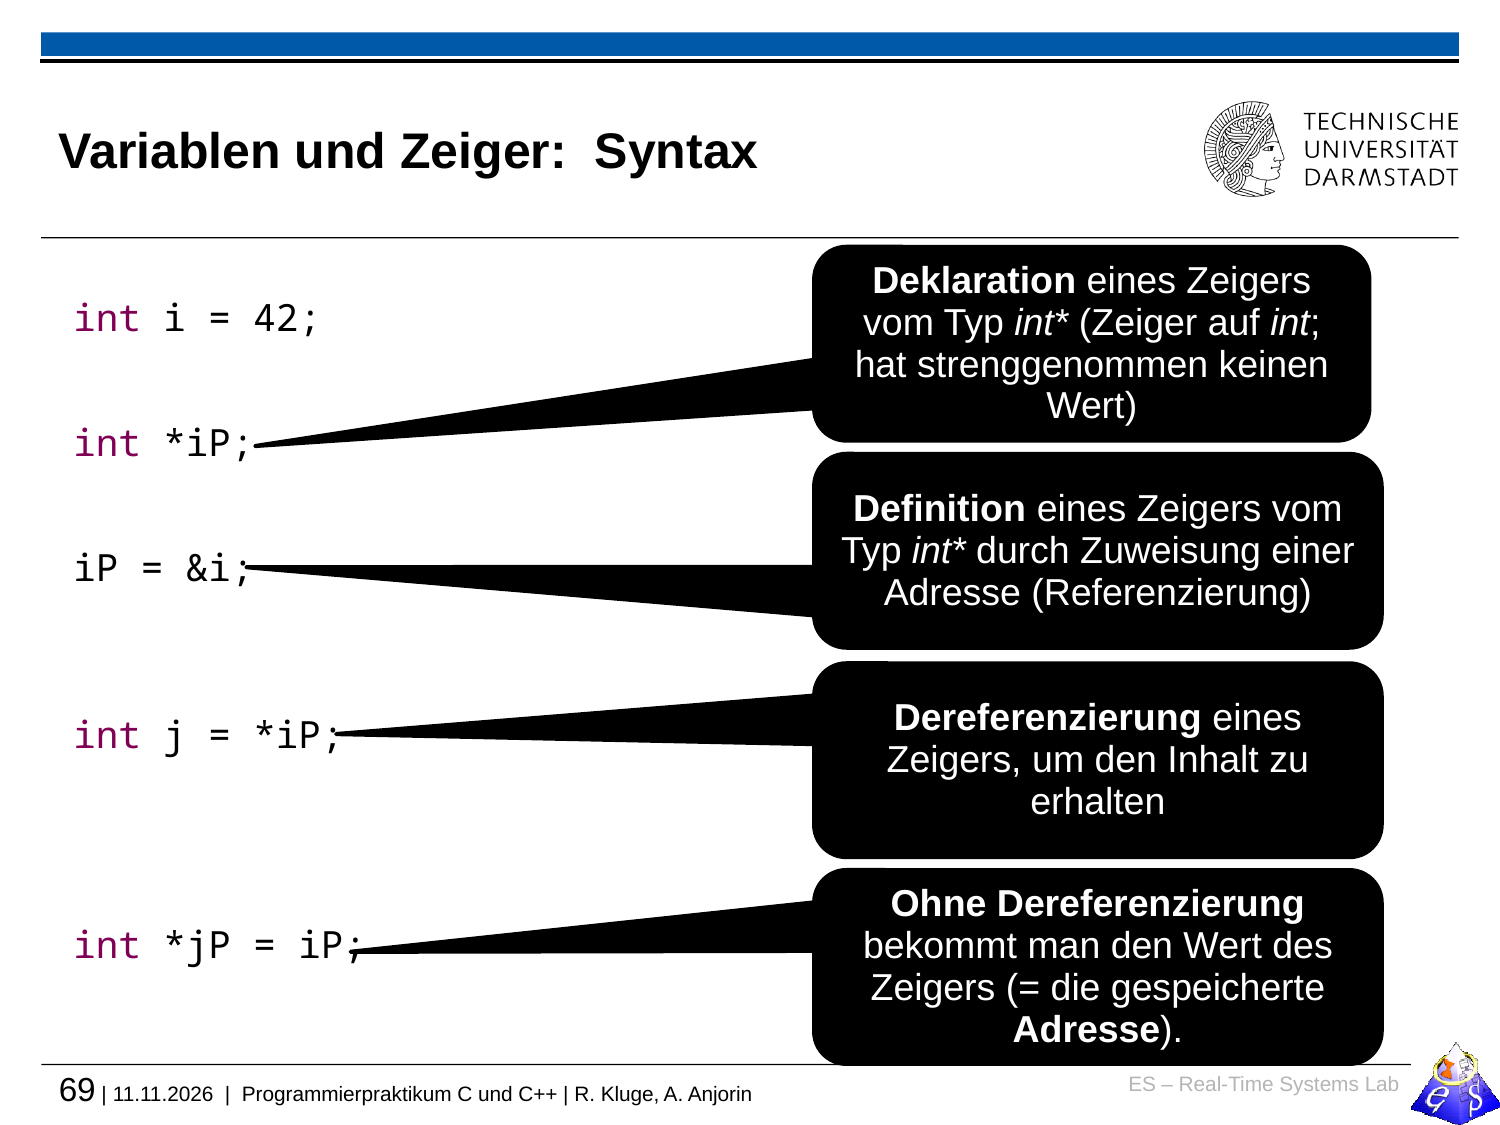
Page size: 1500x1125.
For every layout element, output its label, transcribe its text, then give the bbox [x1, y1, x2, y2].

picture [1411, 1041, 1500, 1125]
text_box Deklaration eines Zeigers vom Typ int* (Zeiger auf int; hat strenggenommen keinen Wert) [253, 244, 1372, 449]
text_box Ohne Dereferenzierung bekommt man den Wert des Zeigers (= die gespeicherte Adresse). [348, 867, 1384, 1066]
title Variablen und Zeiger: Syntax [58, 80, 1187, 218]
text_box int i = 42; int *iP; iP = &i; int j = *iP; int *jP = iP; [58, 290, 809, 974]
text_box Definition eines Zeigers vom Typ int* durch Zuweisung einer Adresse (Referenzierung) [244, 451, 1384, 650]
picture [1187, 84, 1483, 214]
text_box Dereferenzierung eines Zeigers, um den Inhalt zu erhalten [334, 661, 1384, 860]
